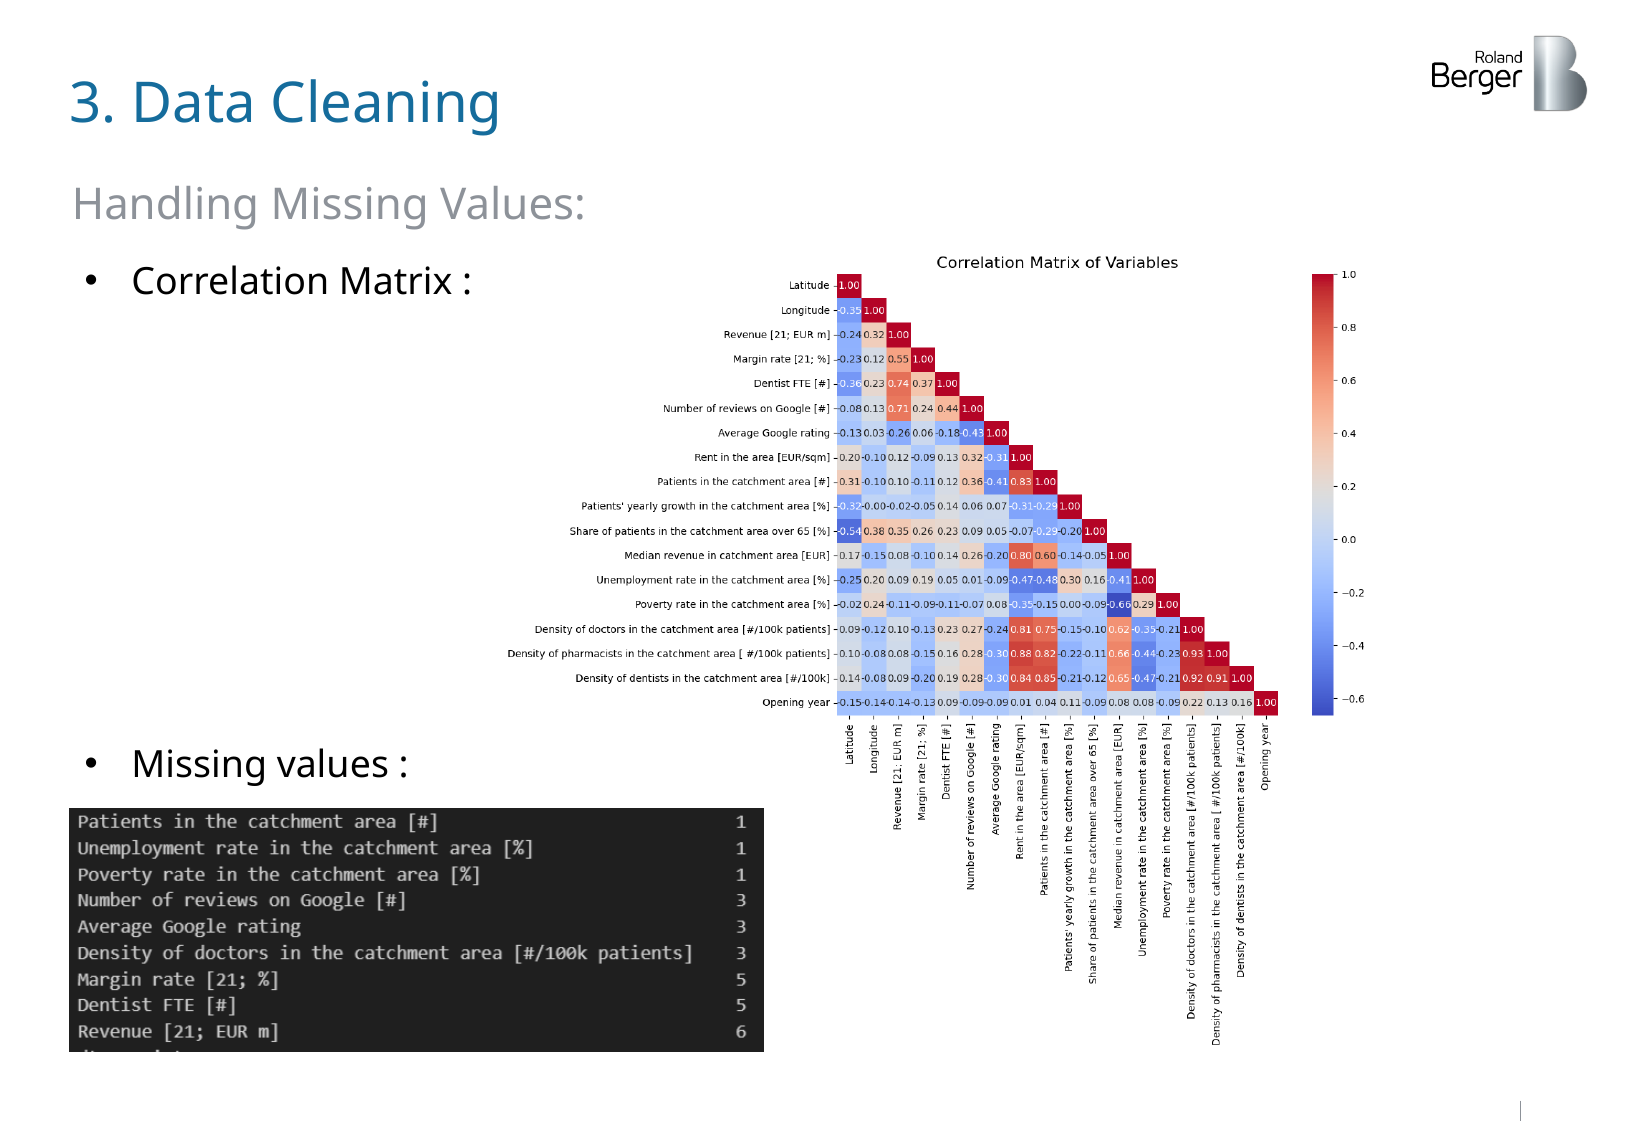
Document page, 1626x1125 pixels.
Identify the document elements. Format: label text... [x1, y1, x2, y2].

text_box Correlation Matrix : [69, 249, 498, 310]
picture [69, 249, 1371, 1053]
text_box Missing values : [69, 732, 494, 793]
text_box 3. Data Cleaning [69, 66, 1425, 202]
picture [1432, 34, 1588, 112]
text_box Handling Missing Values: [69, 174, 1108, 229]
